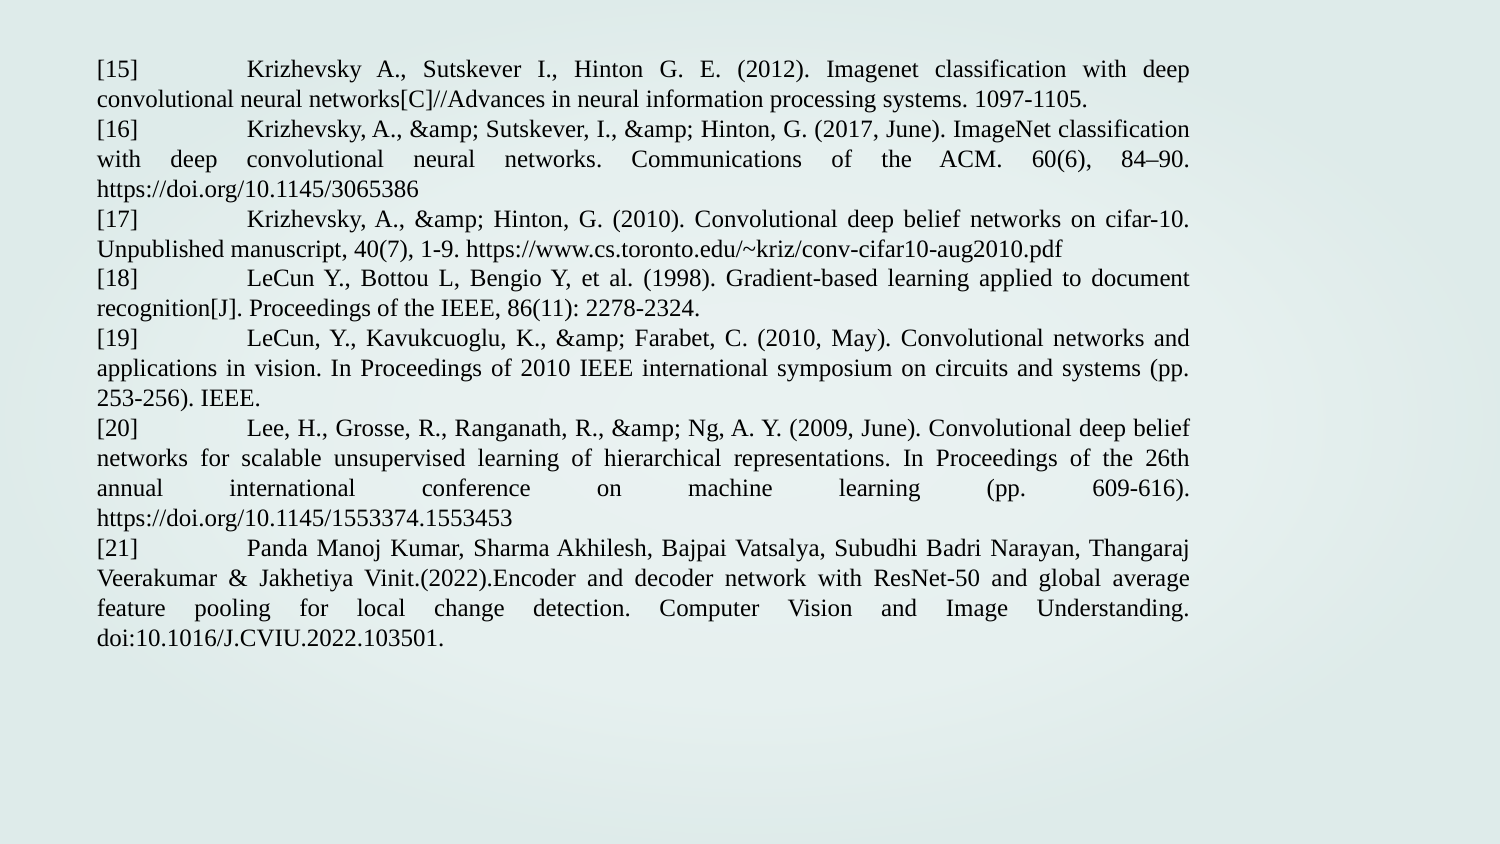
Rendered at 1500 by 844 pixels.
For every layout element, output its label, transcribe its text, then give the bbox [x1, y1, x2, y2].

text_box [15] Krizhevsky A., Sutskever I., Hinton G. E. (2012). Imagenet classification with deep convolutional neural networks[C]//Advances in neural information processing systems. 1097-1105. [16] Krizhevsky, A., &amp; Sutskever, I., &amp; Hinton, G. (2017, June). ImageNet classification with deep convolutional neural networks. Communications of the ACM. 60(6), 84–90. https://doi.org/10.1145/3065386 [17] Krizhevsky, A., &amp; Hinton, G. (2010). Convolutional deep belief networks on cifar-10. Unpublished manuscript, 40(7), 1-9. https://www.cs.toronto.edu/~kriz/conv-cifar10-aug2010.pdf [18] LeCun Y., Bottou L, Bengio Y, et al. (1998). Gradient-based learning applied to document recognition[J]. Proceedings of the IEEE, 86(11): 2278-2324. [19] LeCun, Y., Kavukcuoglu, K., &amp; Farabet, C. (2010, May). Convolutional networks and applications in vision. In Proceedings of 2010 IEEE international symposium on circuits and systems (pp. 253-256). IEEE. [20] Lee, H., Grosse, R., Ranganath, R., &amp; Ng, A. Y. (2009, June). Convolutional deep belief networks for scalable unsupervised learning of hierarchical representations. In Proceedings of the 26th annual international conference on machine learning (pp. 609-616). https://doi.org/10.1145/1553374.1553453 [21] Panda Manoj Kumar, Sharma Akhilesh, Bajpai Vatsalya, Subudhi Badri Narayan, Thangaraj Veerakumar & Jakhetiya Vinit.(2022).Encoder and decoder network with ResNet-50 and global average feature pooling for local change detection. Computer Vision and Image Understanding. doi:10.1016/J.CVIU.2022.103501. [82, 45, 1206, 659]
picture [0, 0, 1500, 844]
